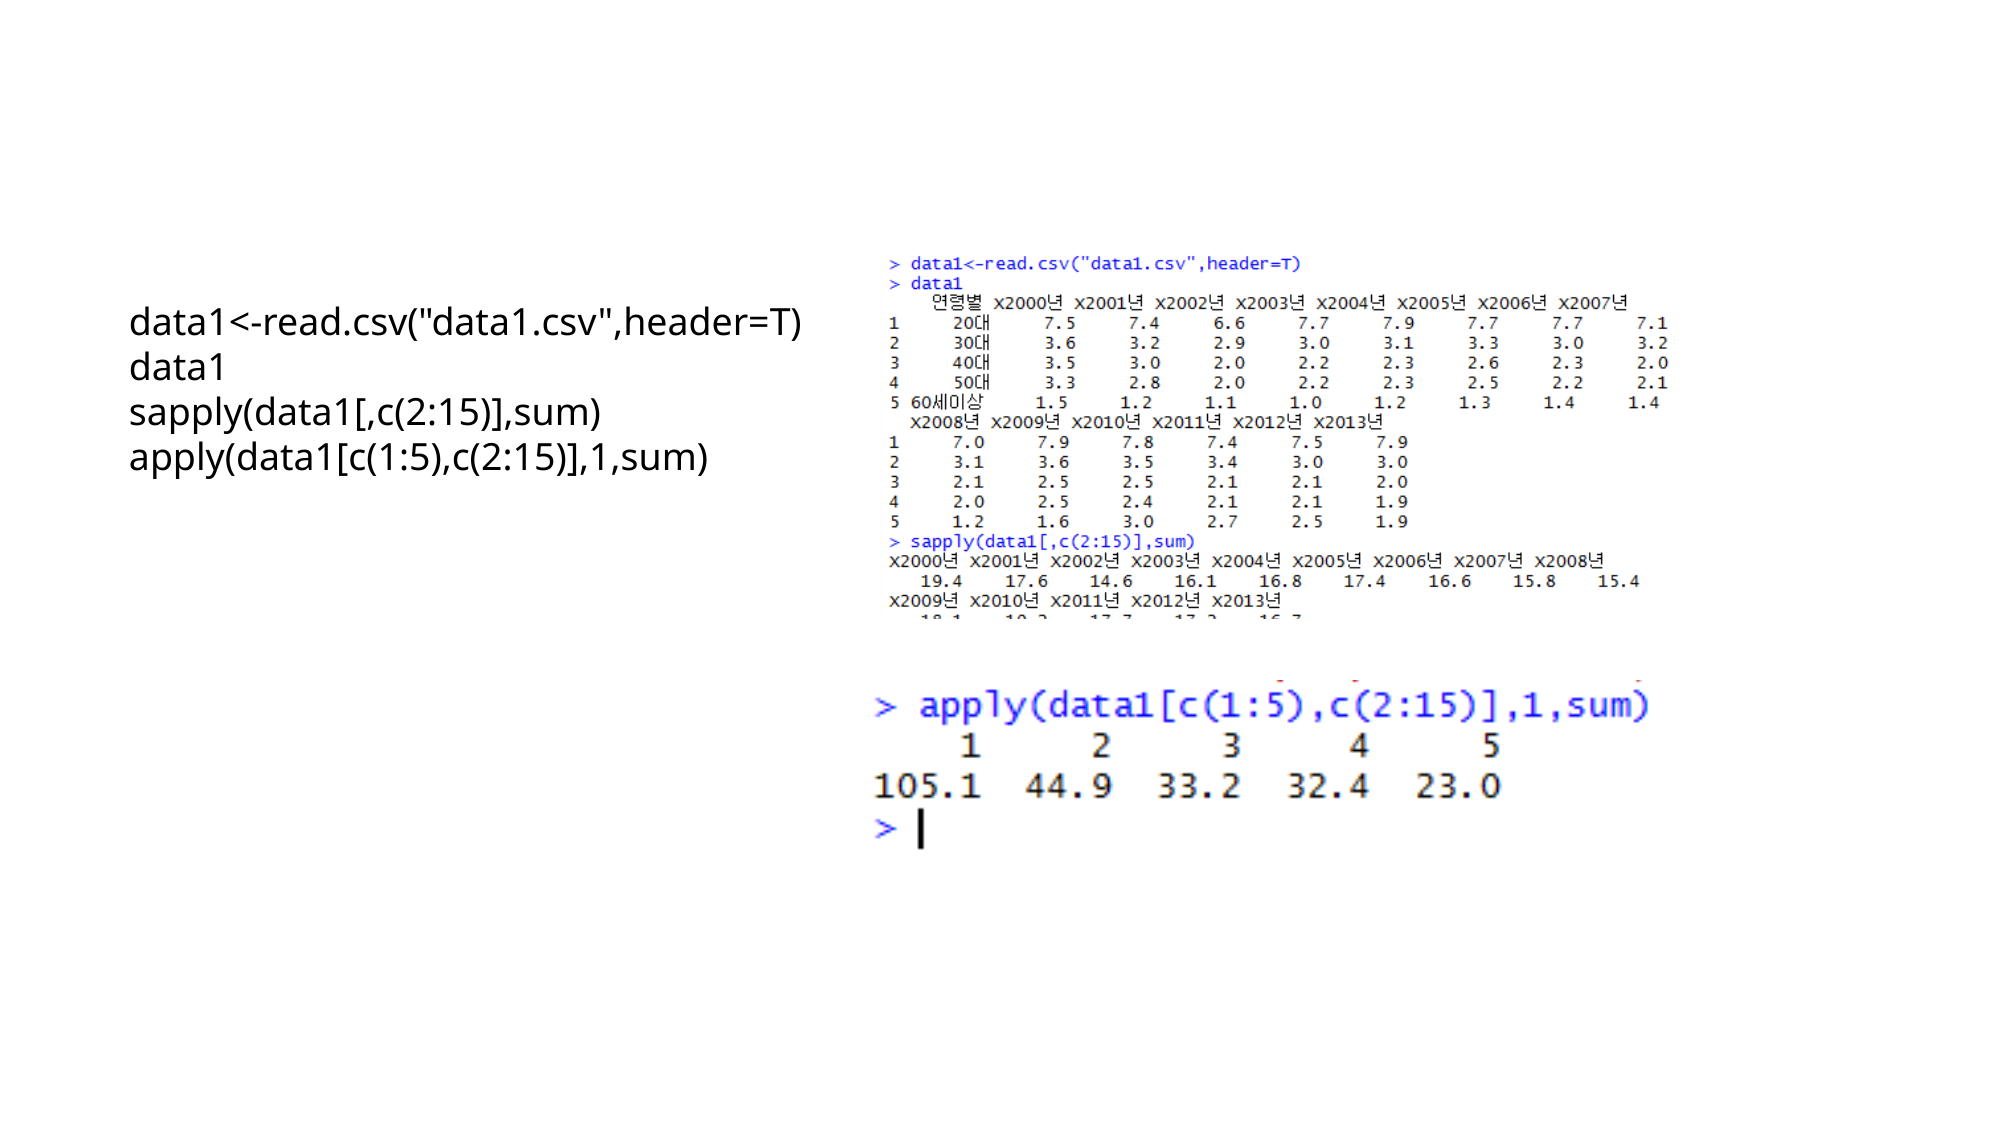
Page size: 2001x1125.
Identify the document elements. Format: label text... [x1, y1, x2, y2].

picture [881, 255, 1696, 619]
text_box data1<-read.csv("data1.csv",header=T) data1 sapply(data1[,c(2:15)],sum) apply(data1[c(1:5),c(2:15)],1,sum) [114, 290, 876, 486]
picture [869, 680, 1664, 863]
